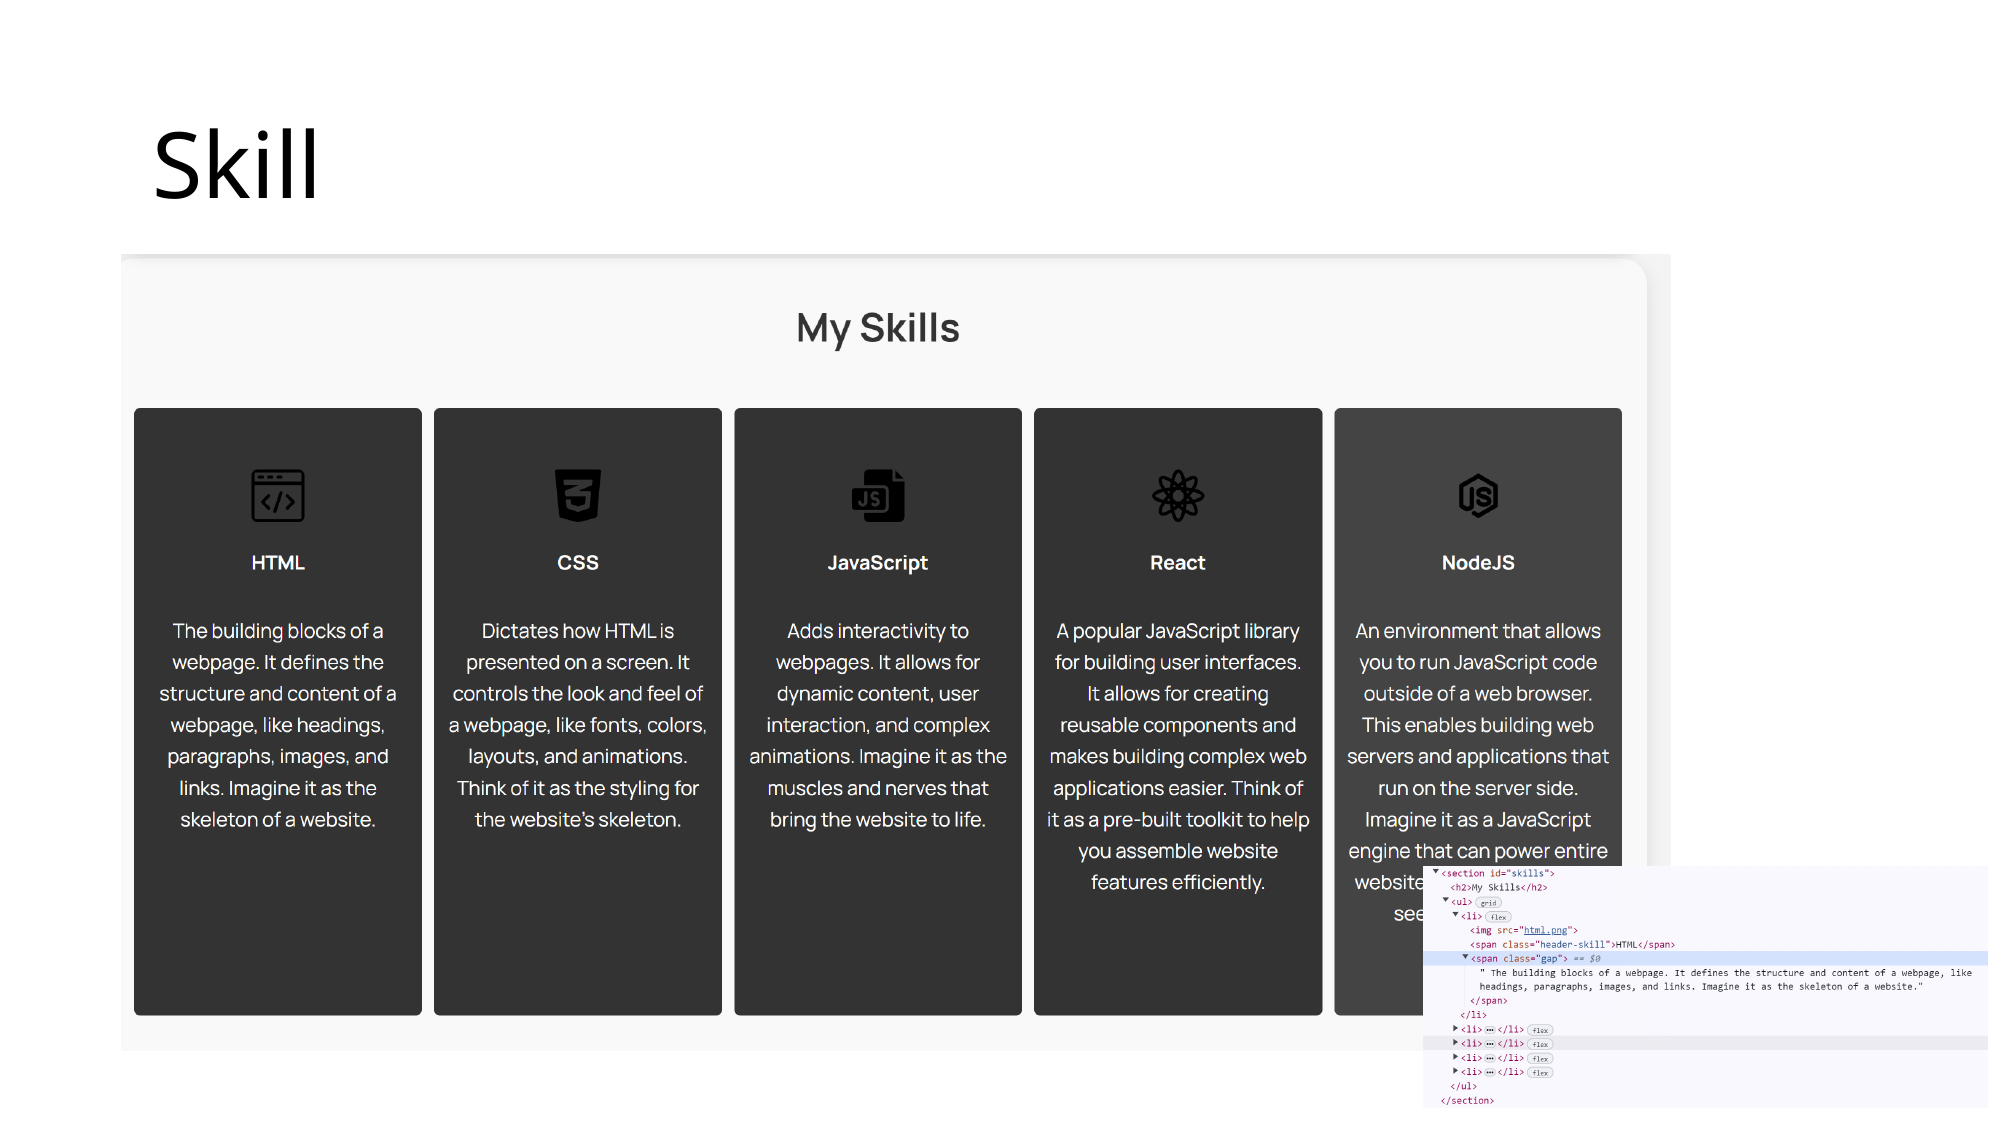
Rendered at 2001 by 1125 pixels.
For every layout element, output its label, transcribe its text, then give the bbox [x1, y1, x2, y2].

title Skill [137, 59, 1863, 278]
picture [1423, 866, 1988, 1108]
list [121, 254, 1671, 1051]
